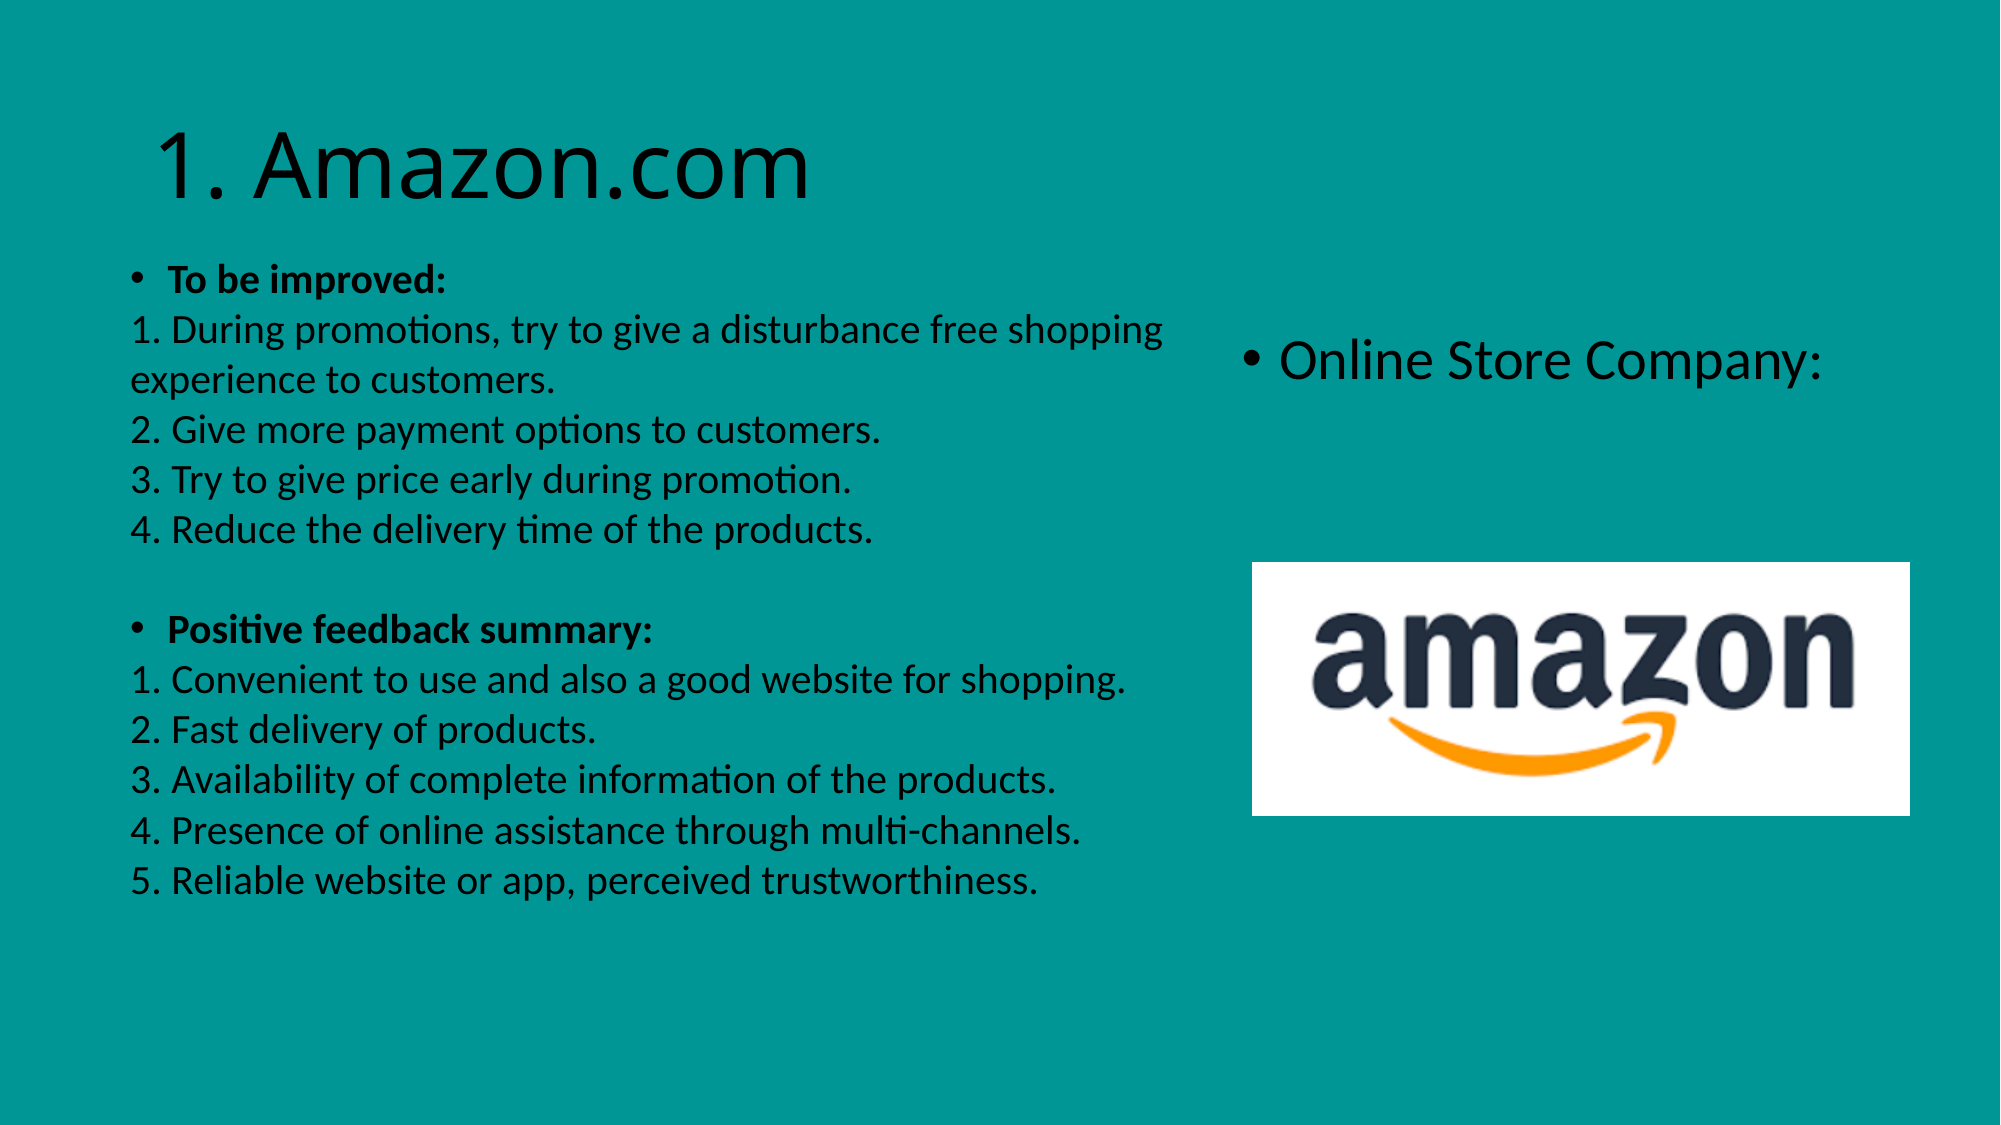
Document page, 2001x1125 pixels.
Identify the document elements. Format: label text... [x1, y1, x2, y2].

title 1. Amazon.com [137, 59, 1863, 278]
text_box Online Store Company: [1227, 322, 1975, 1023]
text_box To be improved: 1. During promotions, try to give a disturbance free shopping experience to customers. 2. Give more payment options to customers. 3. Try to give price early during promotion. 4. Reduce the delivery time of the products. Positive feedback summary: 1. Convenient to use and also a good website for shopping. 2. Fast delivery of products. 3. Availability of complete information of the products. 4. Presence of online assistance through multi-channels. 5. Reliable website or app, perceived trustworthiness. [115, 244, 1227, 1023]
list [1251, 562, 1910, 816]
